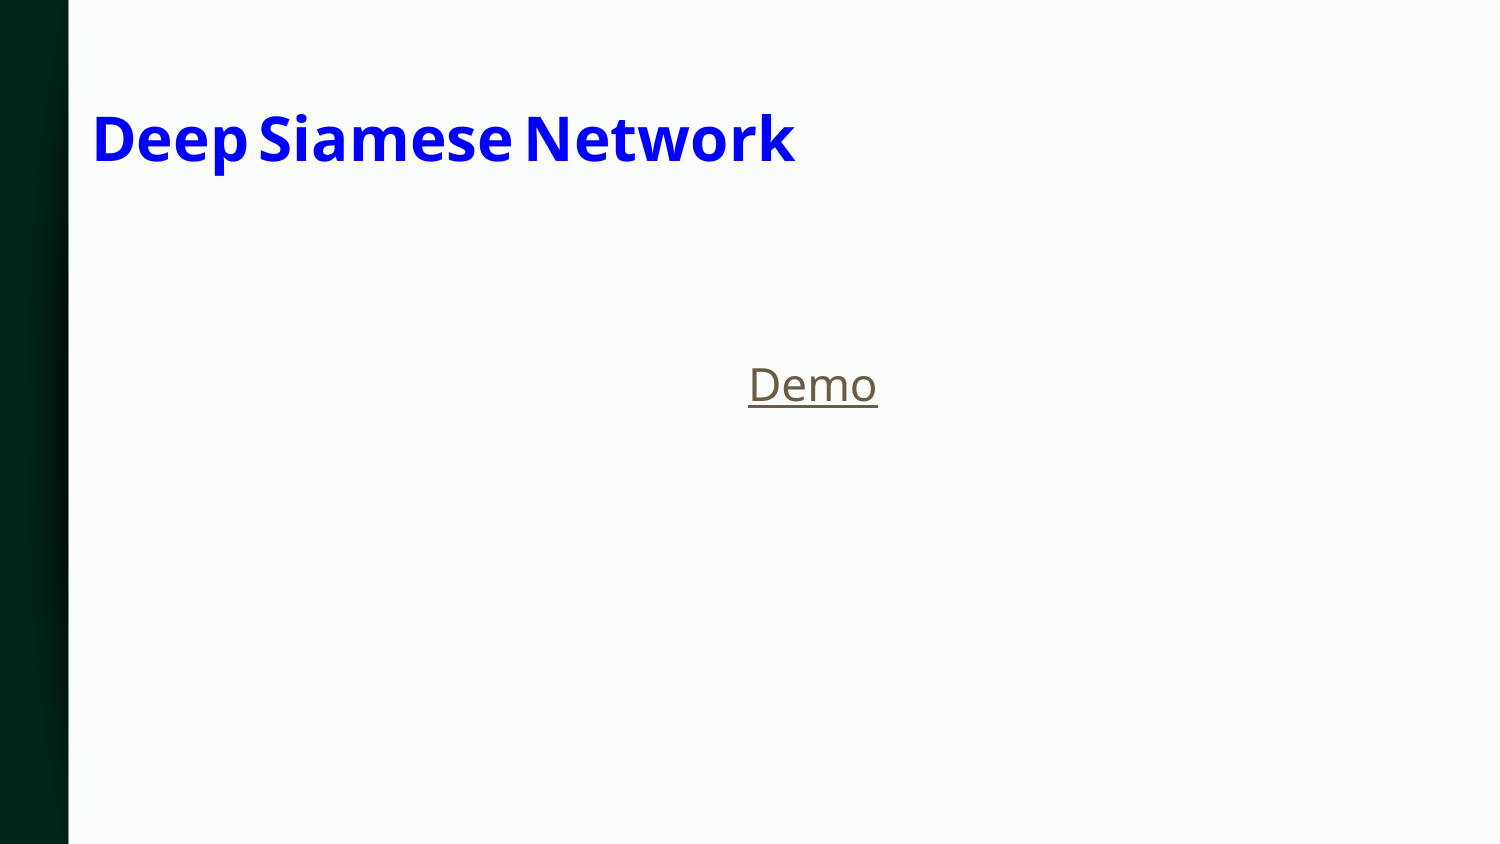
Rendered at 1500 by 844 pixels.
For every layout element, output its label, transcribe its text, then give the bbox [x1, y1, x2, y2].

list Demo [508, 331, 1308, 778]
title Deep Siamese Network [76, 72, 1474, 189]
picture [0, 0, 1500, 844]
